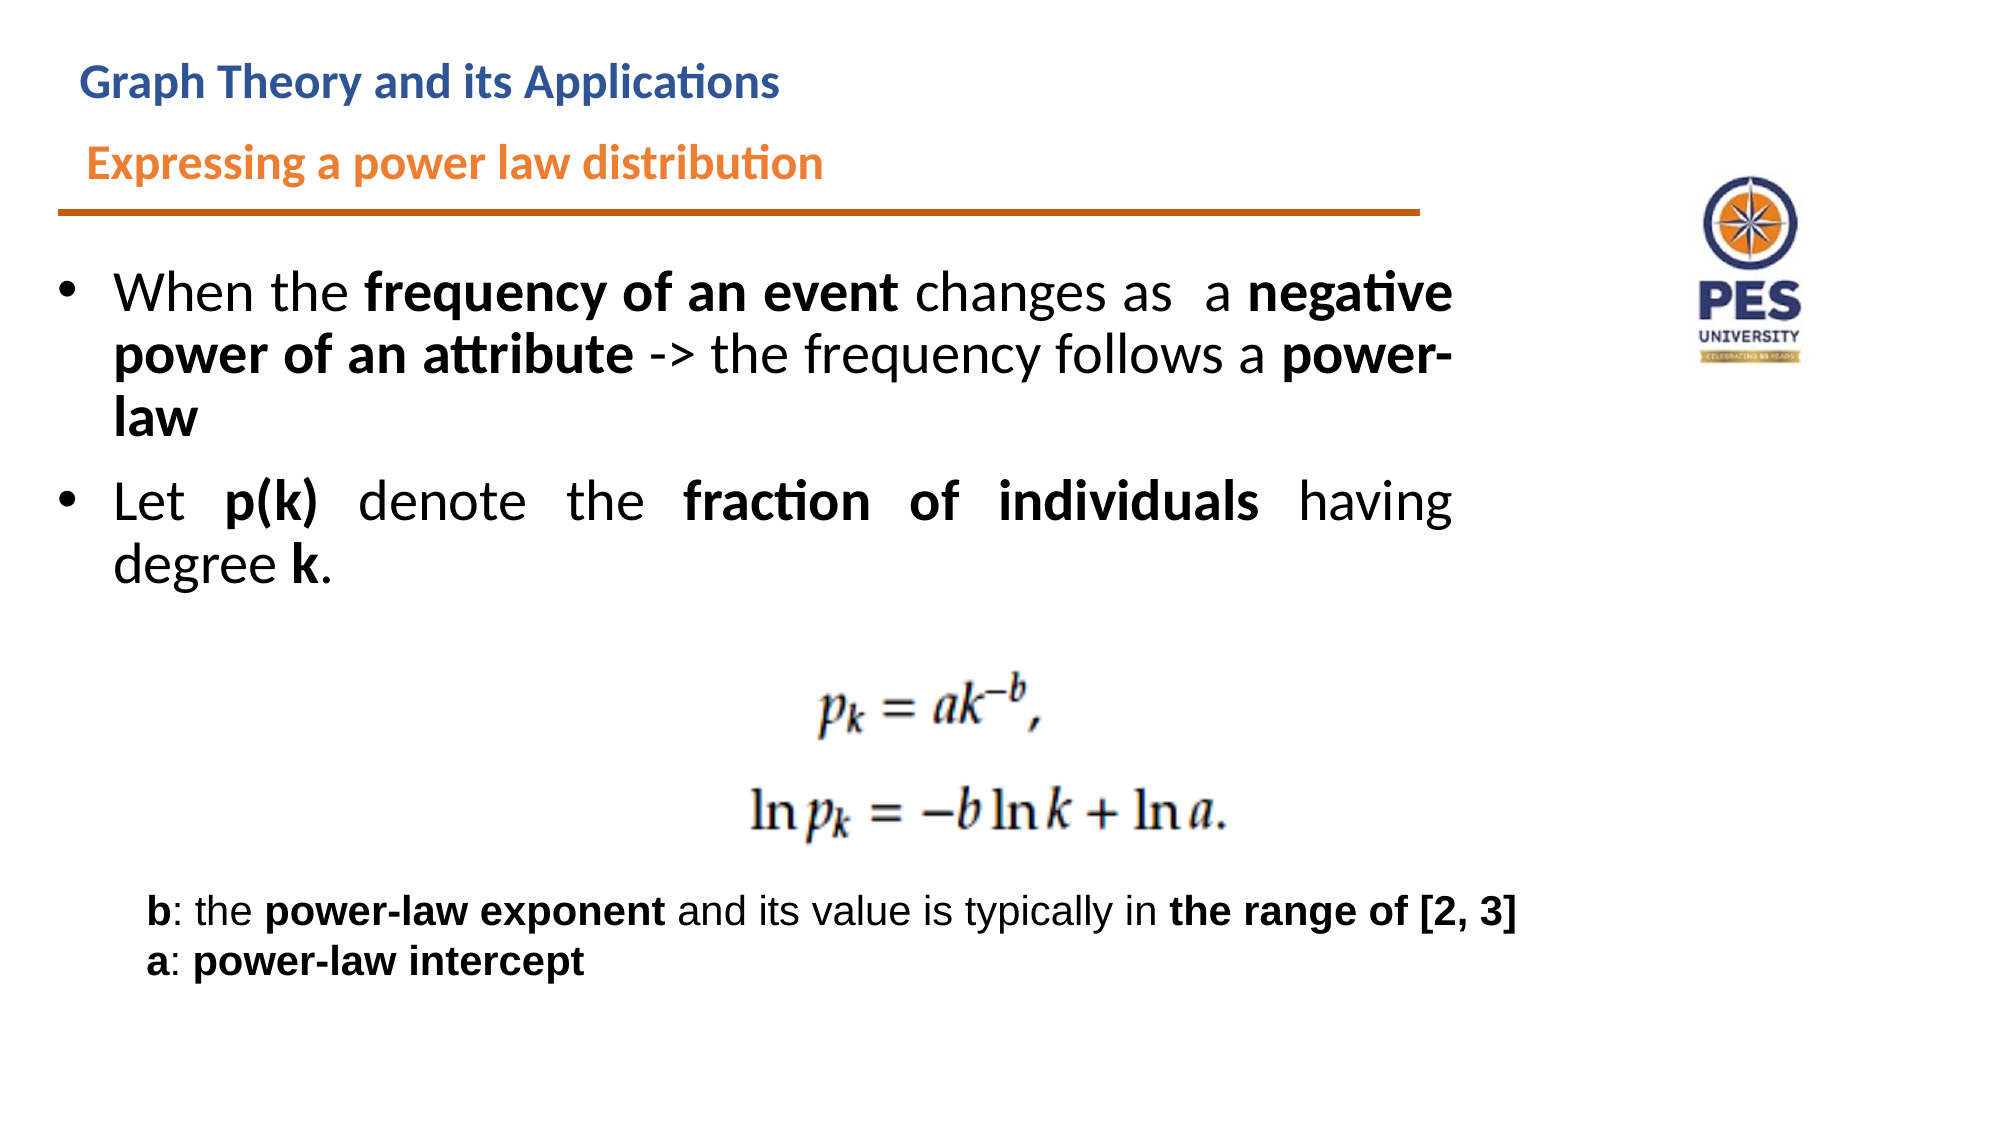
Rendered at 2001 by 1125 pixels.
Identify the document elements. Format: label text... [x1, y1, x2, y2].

text_box b: the power-law exponent and its value is typically in the range of [2, 3] a: power-law intercept [131, 876, 1533, 992]
picture [1671, 171, 1826, 369]
picture [784, 653, 1062, 760]
picture [738, 765, 1274, 860]
text_box Expressing a power law distribution [71, 122, 1384, 198]
text_box When the frequency of an event changes as a negative power of an attribute -> the frequency follows a power-law Let p(k) denote the fraction of individuals having degree k. [23, 253, 1469, 1125]
text_box Graph Theory and its Applications [64, 41, 1295, 117]
